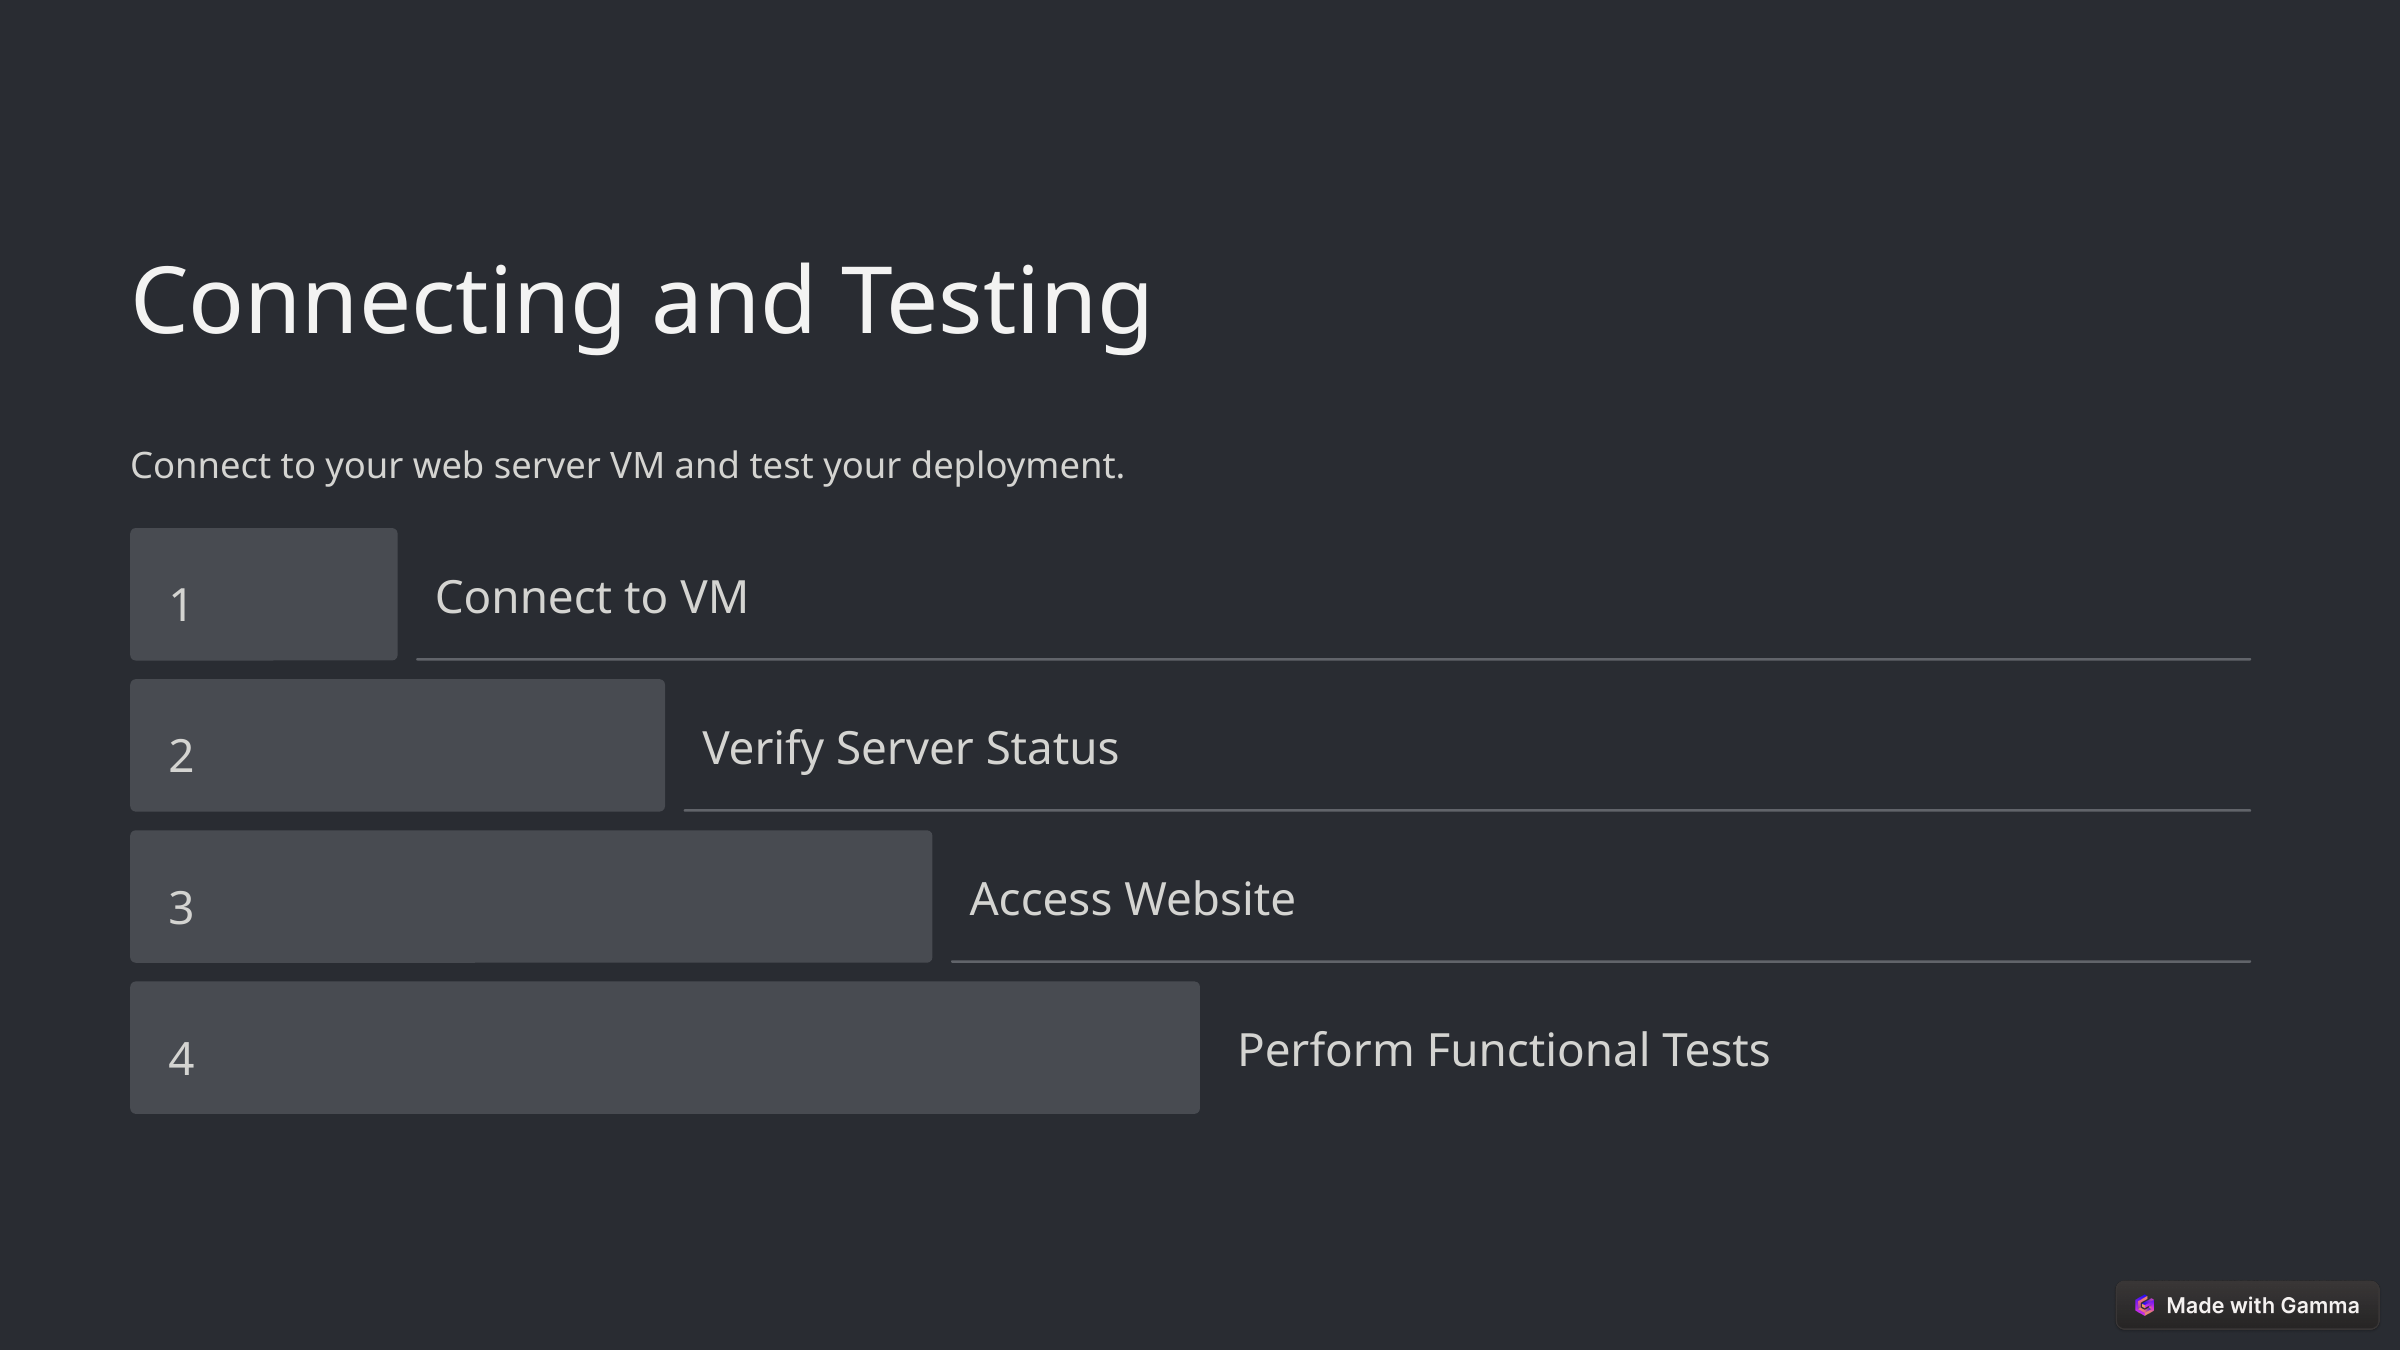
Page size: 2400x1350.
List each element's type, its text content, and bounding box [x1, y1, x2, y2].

text_box 2 [167, 708, 196, 783]
text_box 3 [167, 859, 196, 934]
text_box Connecting and Testing [130, 235, 1123, 353]
text_box Access Website [969, 867, 1304, 926]
text_box [130, 679, 666, 812]
text_box [130, 981, 1201, 1114]
text_box Perform Functional Tests [1237, 1018, 1769, 1077]
text_box Verify Server Status [702, 716, 1124, 775]
text_box [130, 528, 398, 661]
text_box 4 [167, 1010, 196, 1085]
picture [2106, 1271, 2389, 1339]
text_box 1 [167, 557, 196, 632]
text_box Connect to VM [434, 565, 743, 624]
text_box Connect to your web server VM and test your deployment. [130, 426, 2270, 487]
text_box [130, 830, 933, 963]
